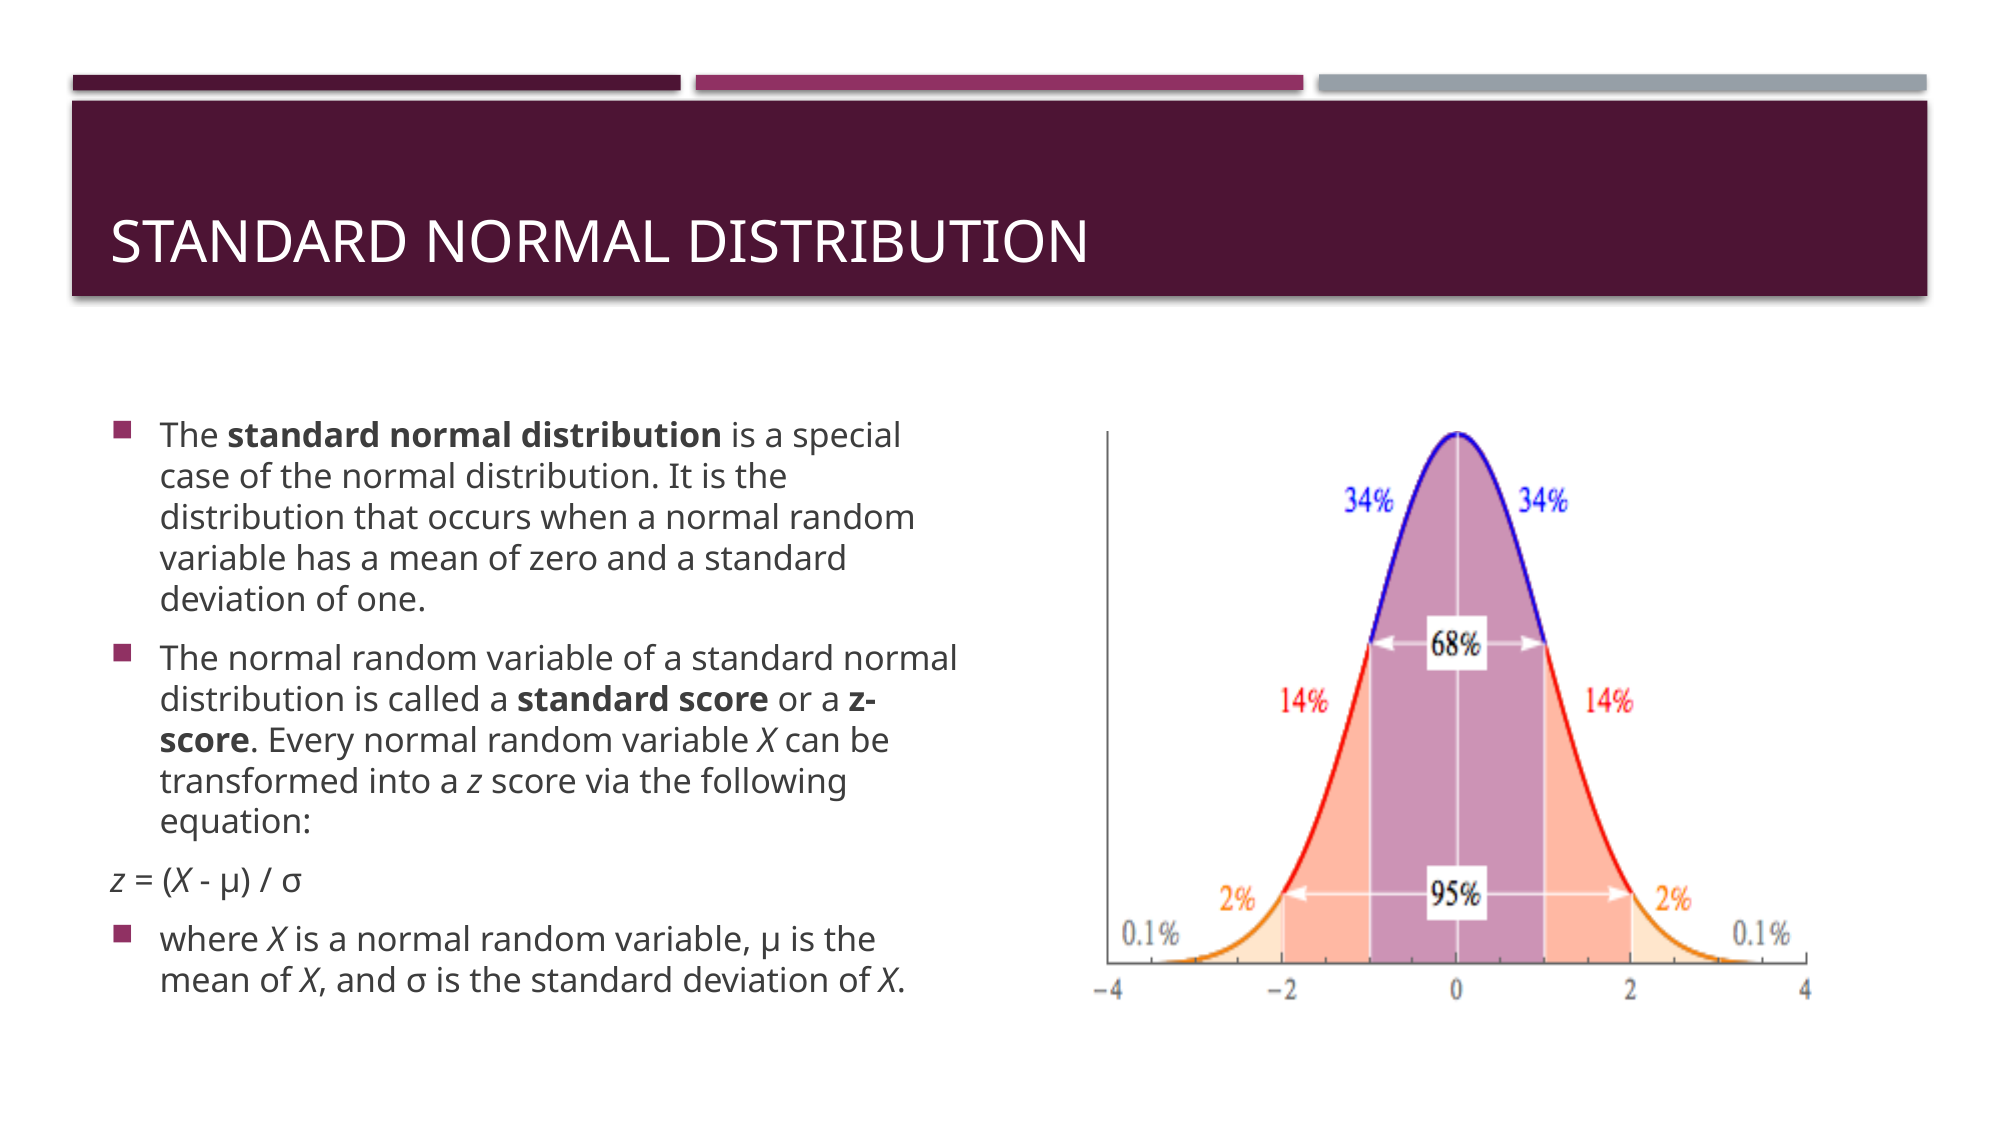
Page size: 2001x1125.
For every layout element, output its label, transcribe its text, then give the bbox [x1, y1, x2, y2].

title Standard normal distribution [95, 115, 1905, 282]
list The standard normal distribution is a special case of the normal distribution. It is the distribution that occurs when a normal random variable has a mean of zero and a standard deviation of one. The normal random variable of a standard normal distribution is called a standard score or a z-score. Every normal random variable X can be transformed into a z score via the following equation: z = (X - μ) / σ where X is a normal random variable, μ is the mean of X, and σ is the standard deviation of X. [95, 406, 973, 1010]
picture [1092, 431, 1814, 1011]
